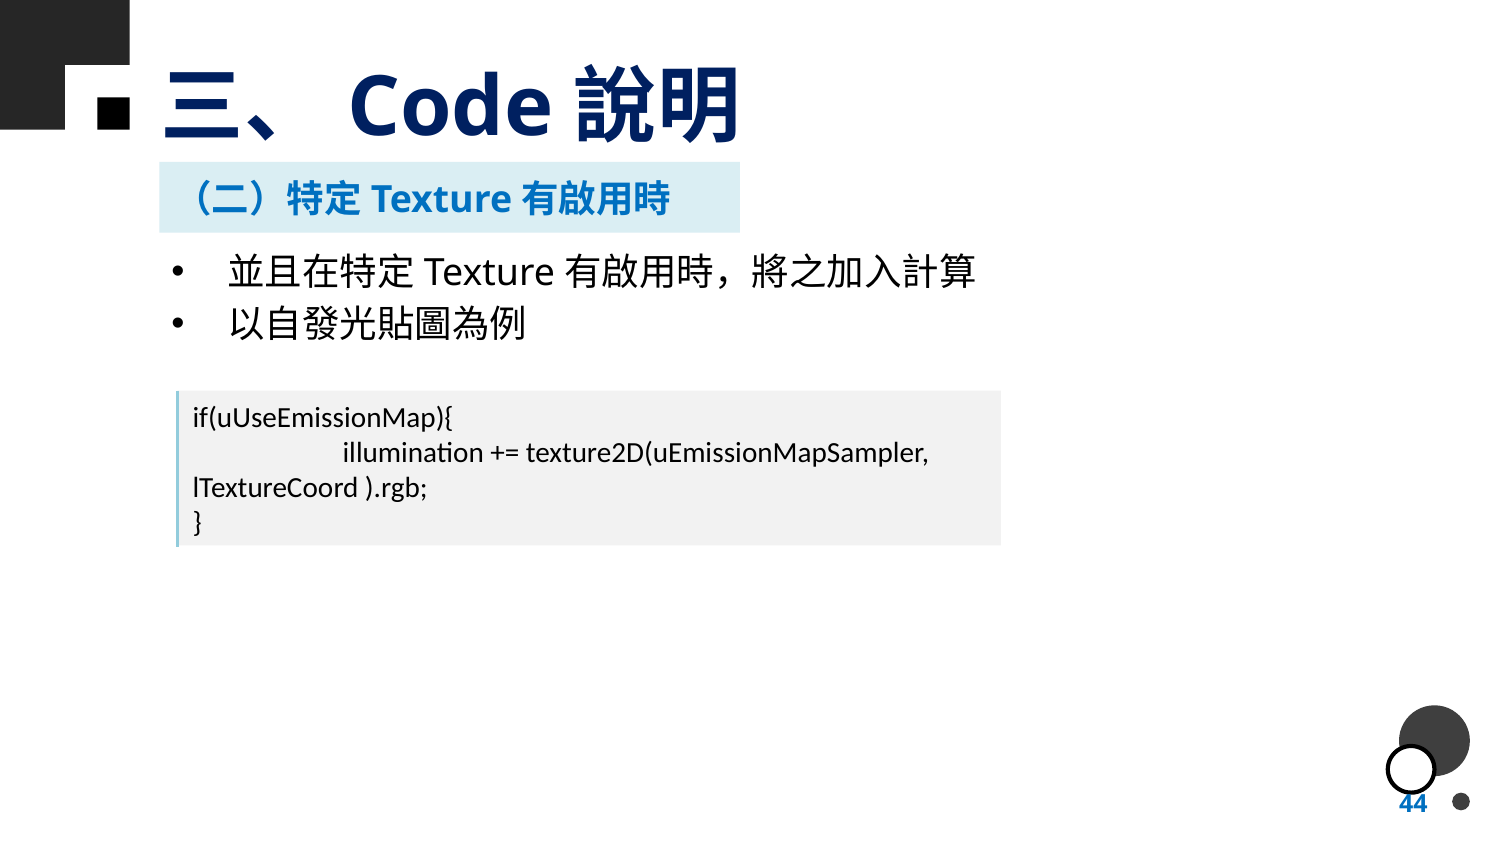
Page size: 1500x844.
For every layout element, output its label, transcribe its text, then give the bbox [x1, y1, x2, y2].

title 三、Code說明 [145, 32, 1249, 173]
text_box 並且在特定Texture有啟用時，將之加入計算 以自發光貼圖為例 [137, 240, 1388, 405]
slide_number 44 [1092, 782, 1443, 827]
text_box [177, 390, 1002, 548]
text_box （二）特定Texture有啟用時 [159, 161, 740, 233]
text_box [1387, 705, 1471, 811]
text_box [0, 0, 130, 130]
